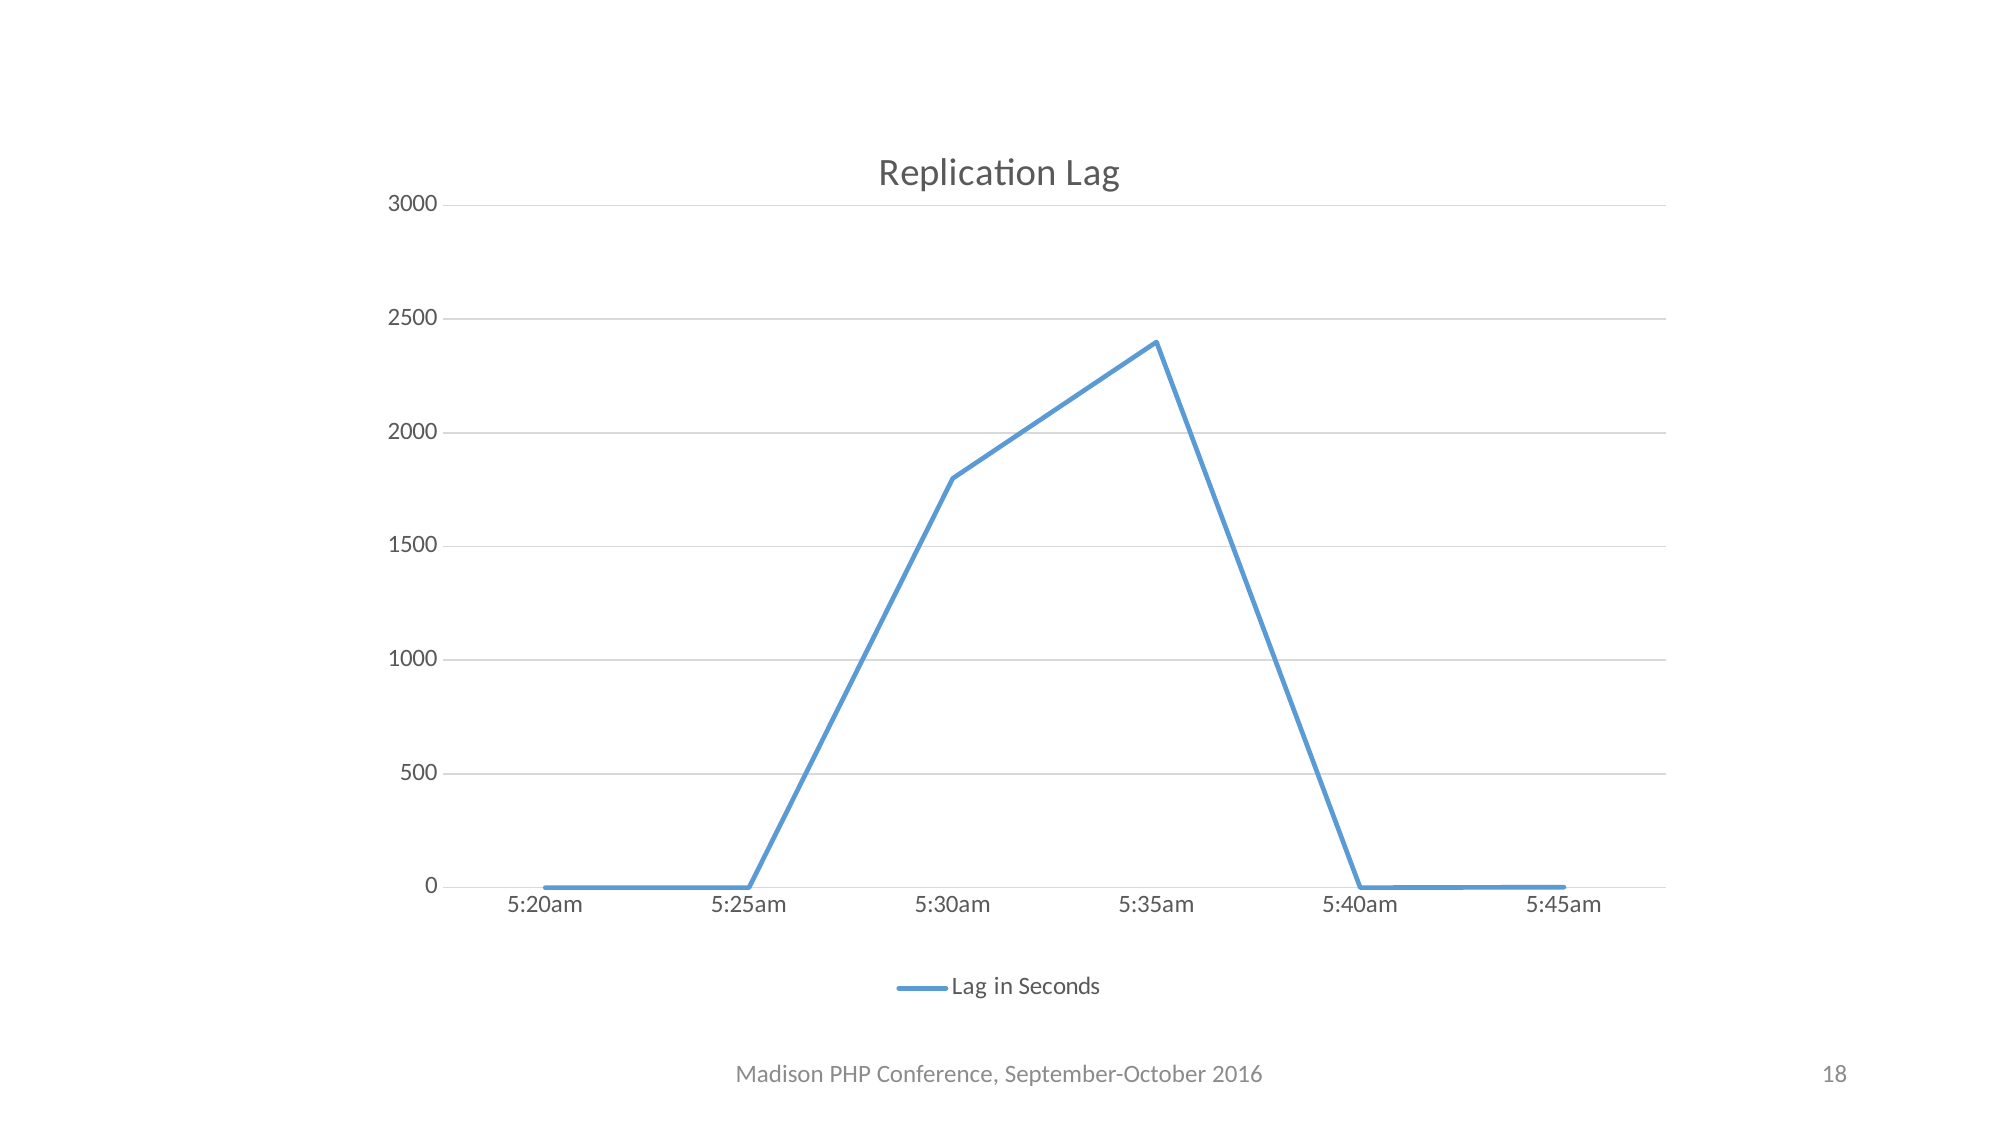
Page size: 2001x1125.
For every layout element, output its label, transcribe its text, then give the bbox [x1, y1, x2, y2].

chart [333, 117, 1667, 1007]
slide_number 18 [1412, 1042, 1863, 1103]
footer Madison PHP Conference, September-October 2016 [662, 1042, 1338, 1103]
